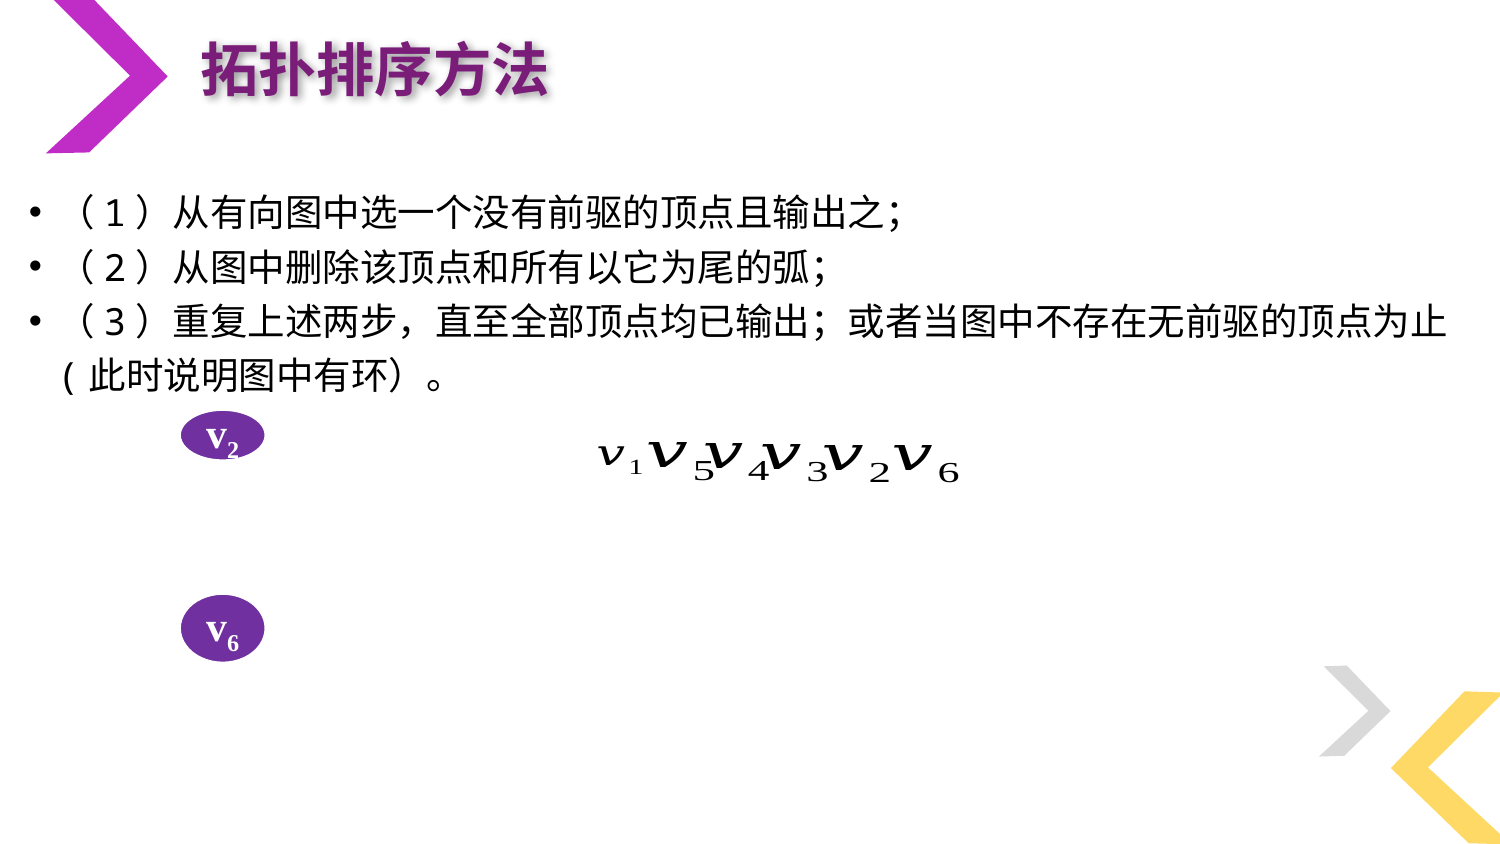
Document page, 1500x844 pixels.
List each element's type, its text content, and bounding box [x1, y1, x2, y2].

list 拓扑排序方法 [188, 35, 1214, 111]
text_box v2 [180, 410, 266, 461]
text_box v6 [180, 594, 266, 663]
list （1）从有向图中选一个没有前驱的顶点且输出之； （2）从图中删除该顶点和所有以它为尾的弧； （3）重复上述两步，直至全部顶点均已输出；或者当图中不存在无前驱的顶点为止(此时说明图中有环）。 [17, 174, 1483, 411]
